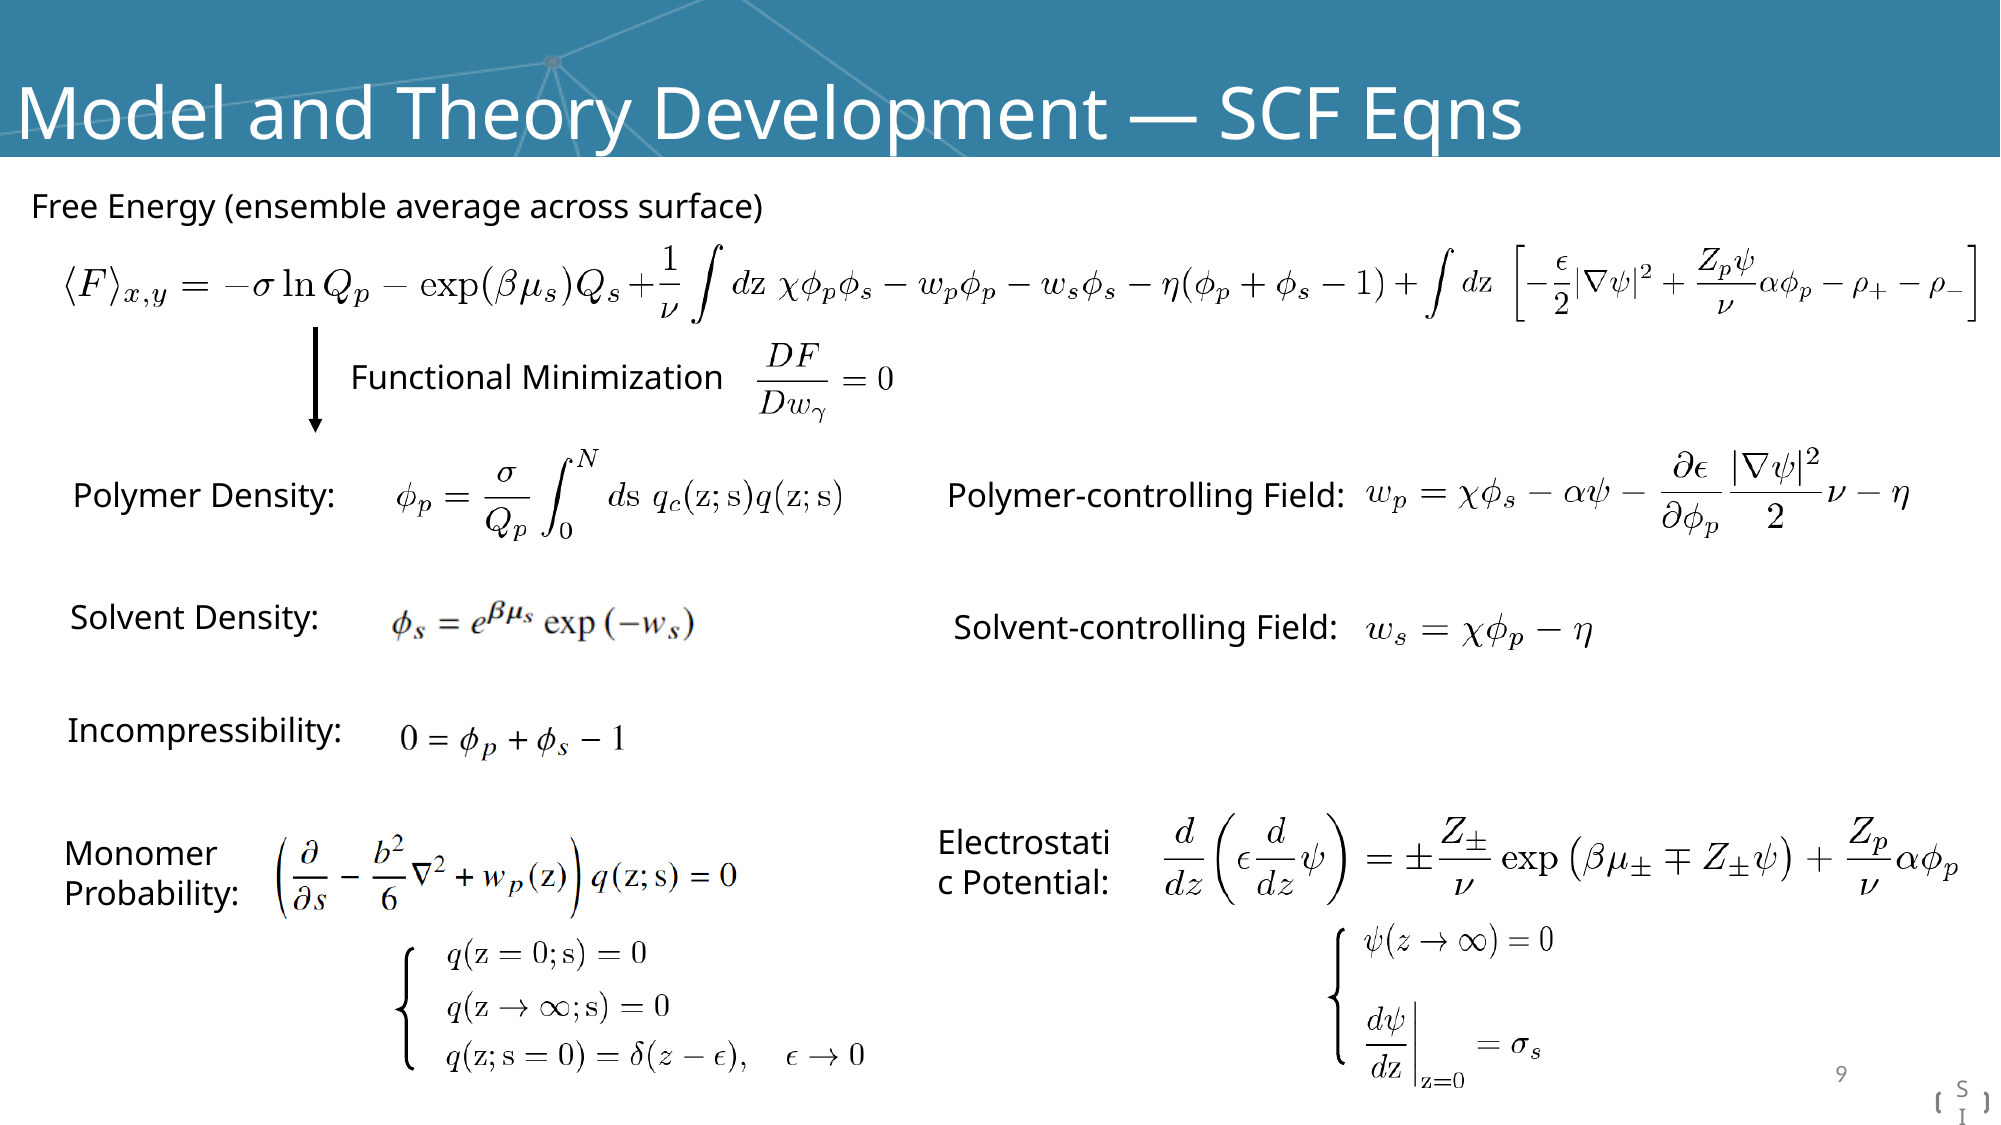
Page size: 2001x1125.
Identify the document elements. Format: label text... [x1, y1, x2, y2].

text_box Solvent-controlling Field: [939, 598, 1354, 654]
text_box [1331, 923, 1553, 1088]
picture [393, 716, 632, 765]
slide_number 9 [1412, 1042, 1863, 1103]
picture [1164, 813, 1958, 905]
text_box Solvent Density: [55, 588, 335, 644]
text_box Polymer Density: [57, 466, 351, 522]
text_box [64, 244, 1976, 324]
picture [1366, 447, 1909, 538]
picture [1366, 613, 1592, 650]
text_box Polymer-controlling Field: [932, 466, 1361, 522]
picture [360, 588, 725, 657]
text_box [398, 938, 864, 1073]
text_box Functional Minimization [335, 349, 757, 404]
text_box Monomer Probability: [48, 824, 266, 920]
text_box Free Energy (ensemble average across surface) [16, 177, 780, 233]
picture [757, 343, 893, 423]
picture [397, 449, 841, 541]
title Model and Theory Development — SCF Eqns [0, 23, 1863, 155]
picture [272, 816, 743, 924]
text_box Electrostatic Potential: [922, 813, 1140, 909]
text_box Incompressibility: [52, 702, 358, 757]
